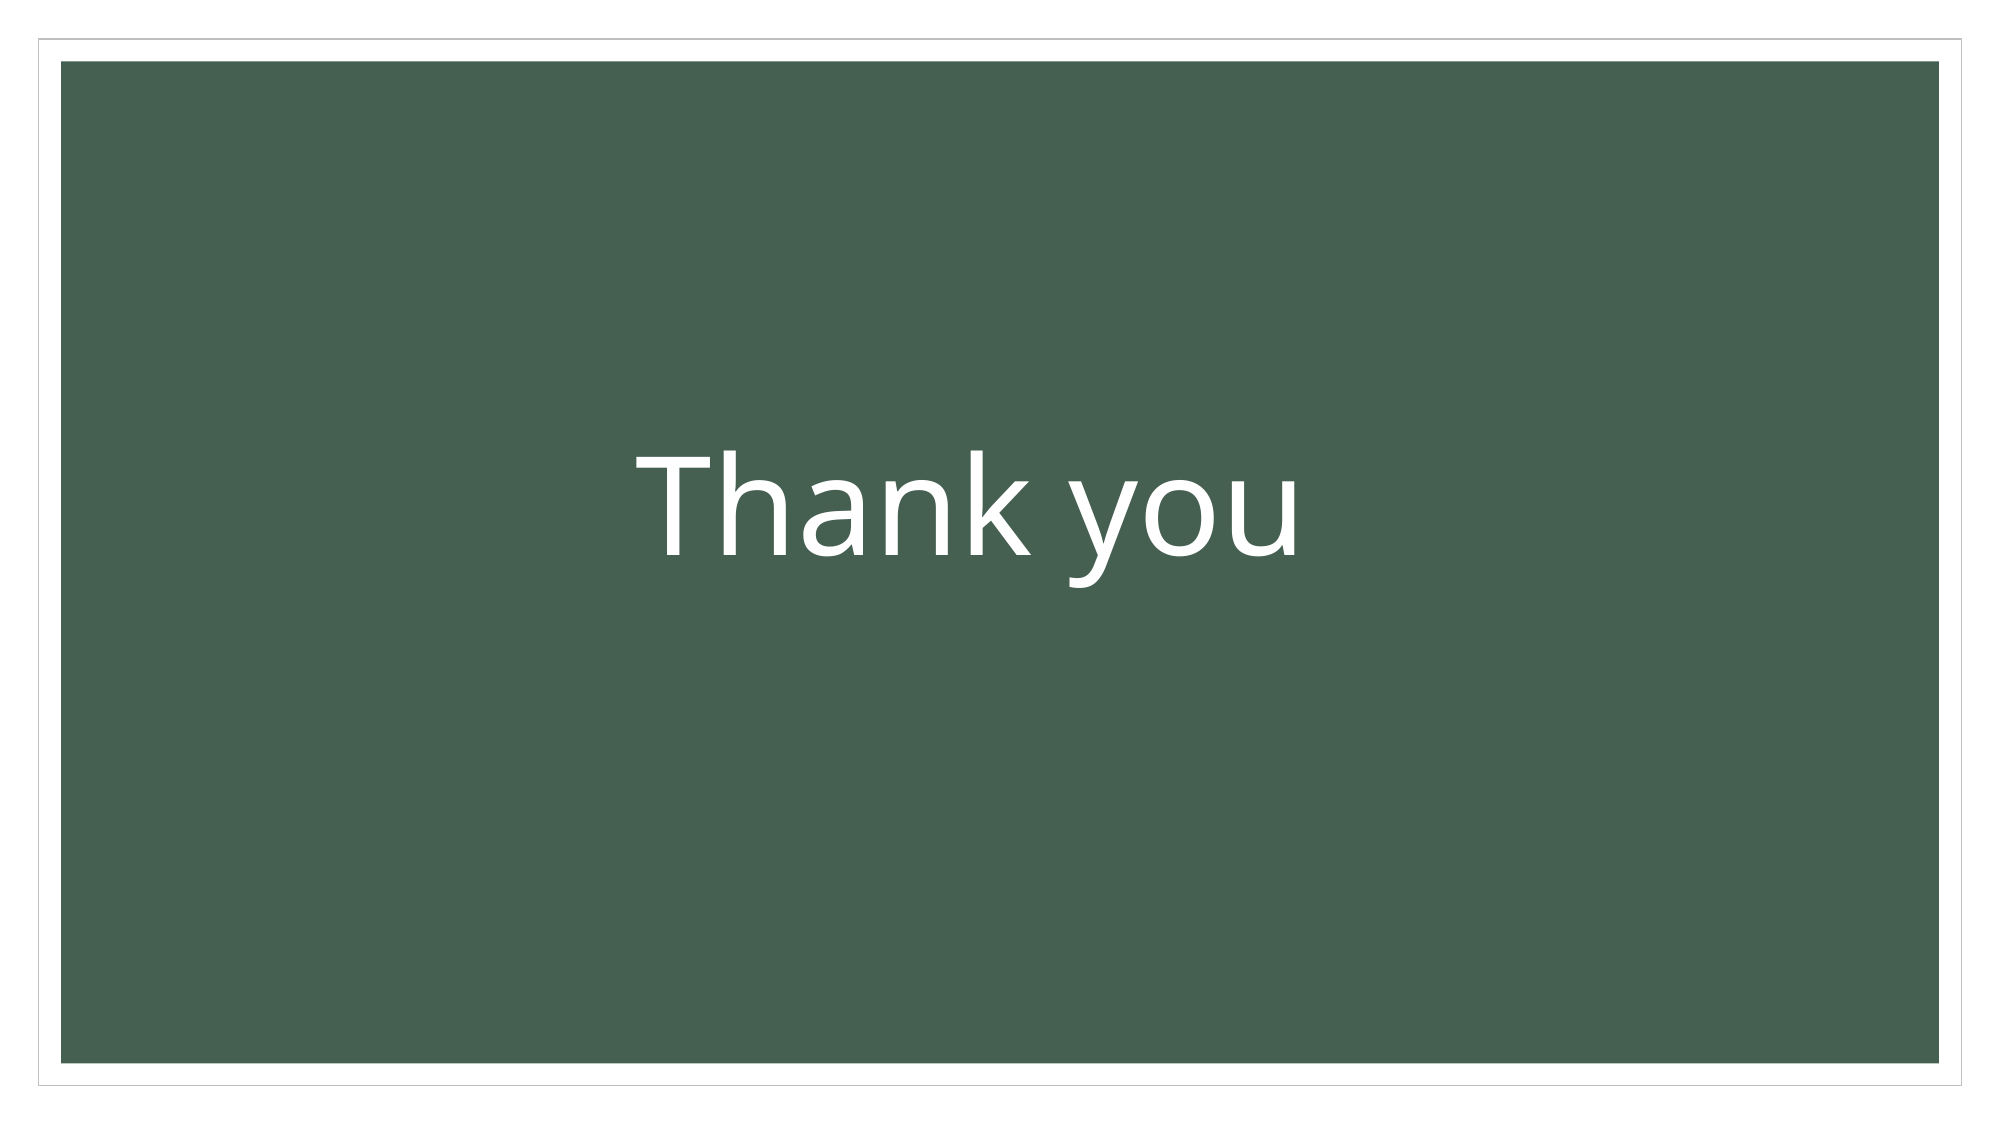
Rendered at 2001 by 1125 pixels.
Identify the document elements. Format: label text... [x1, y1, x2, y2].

title Thank you [620, 398, 1479, 624]
